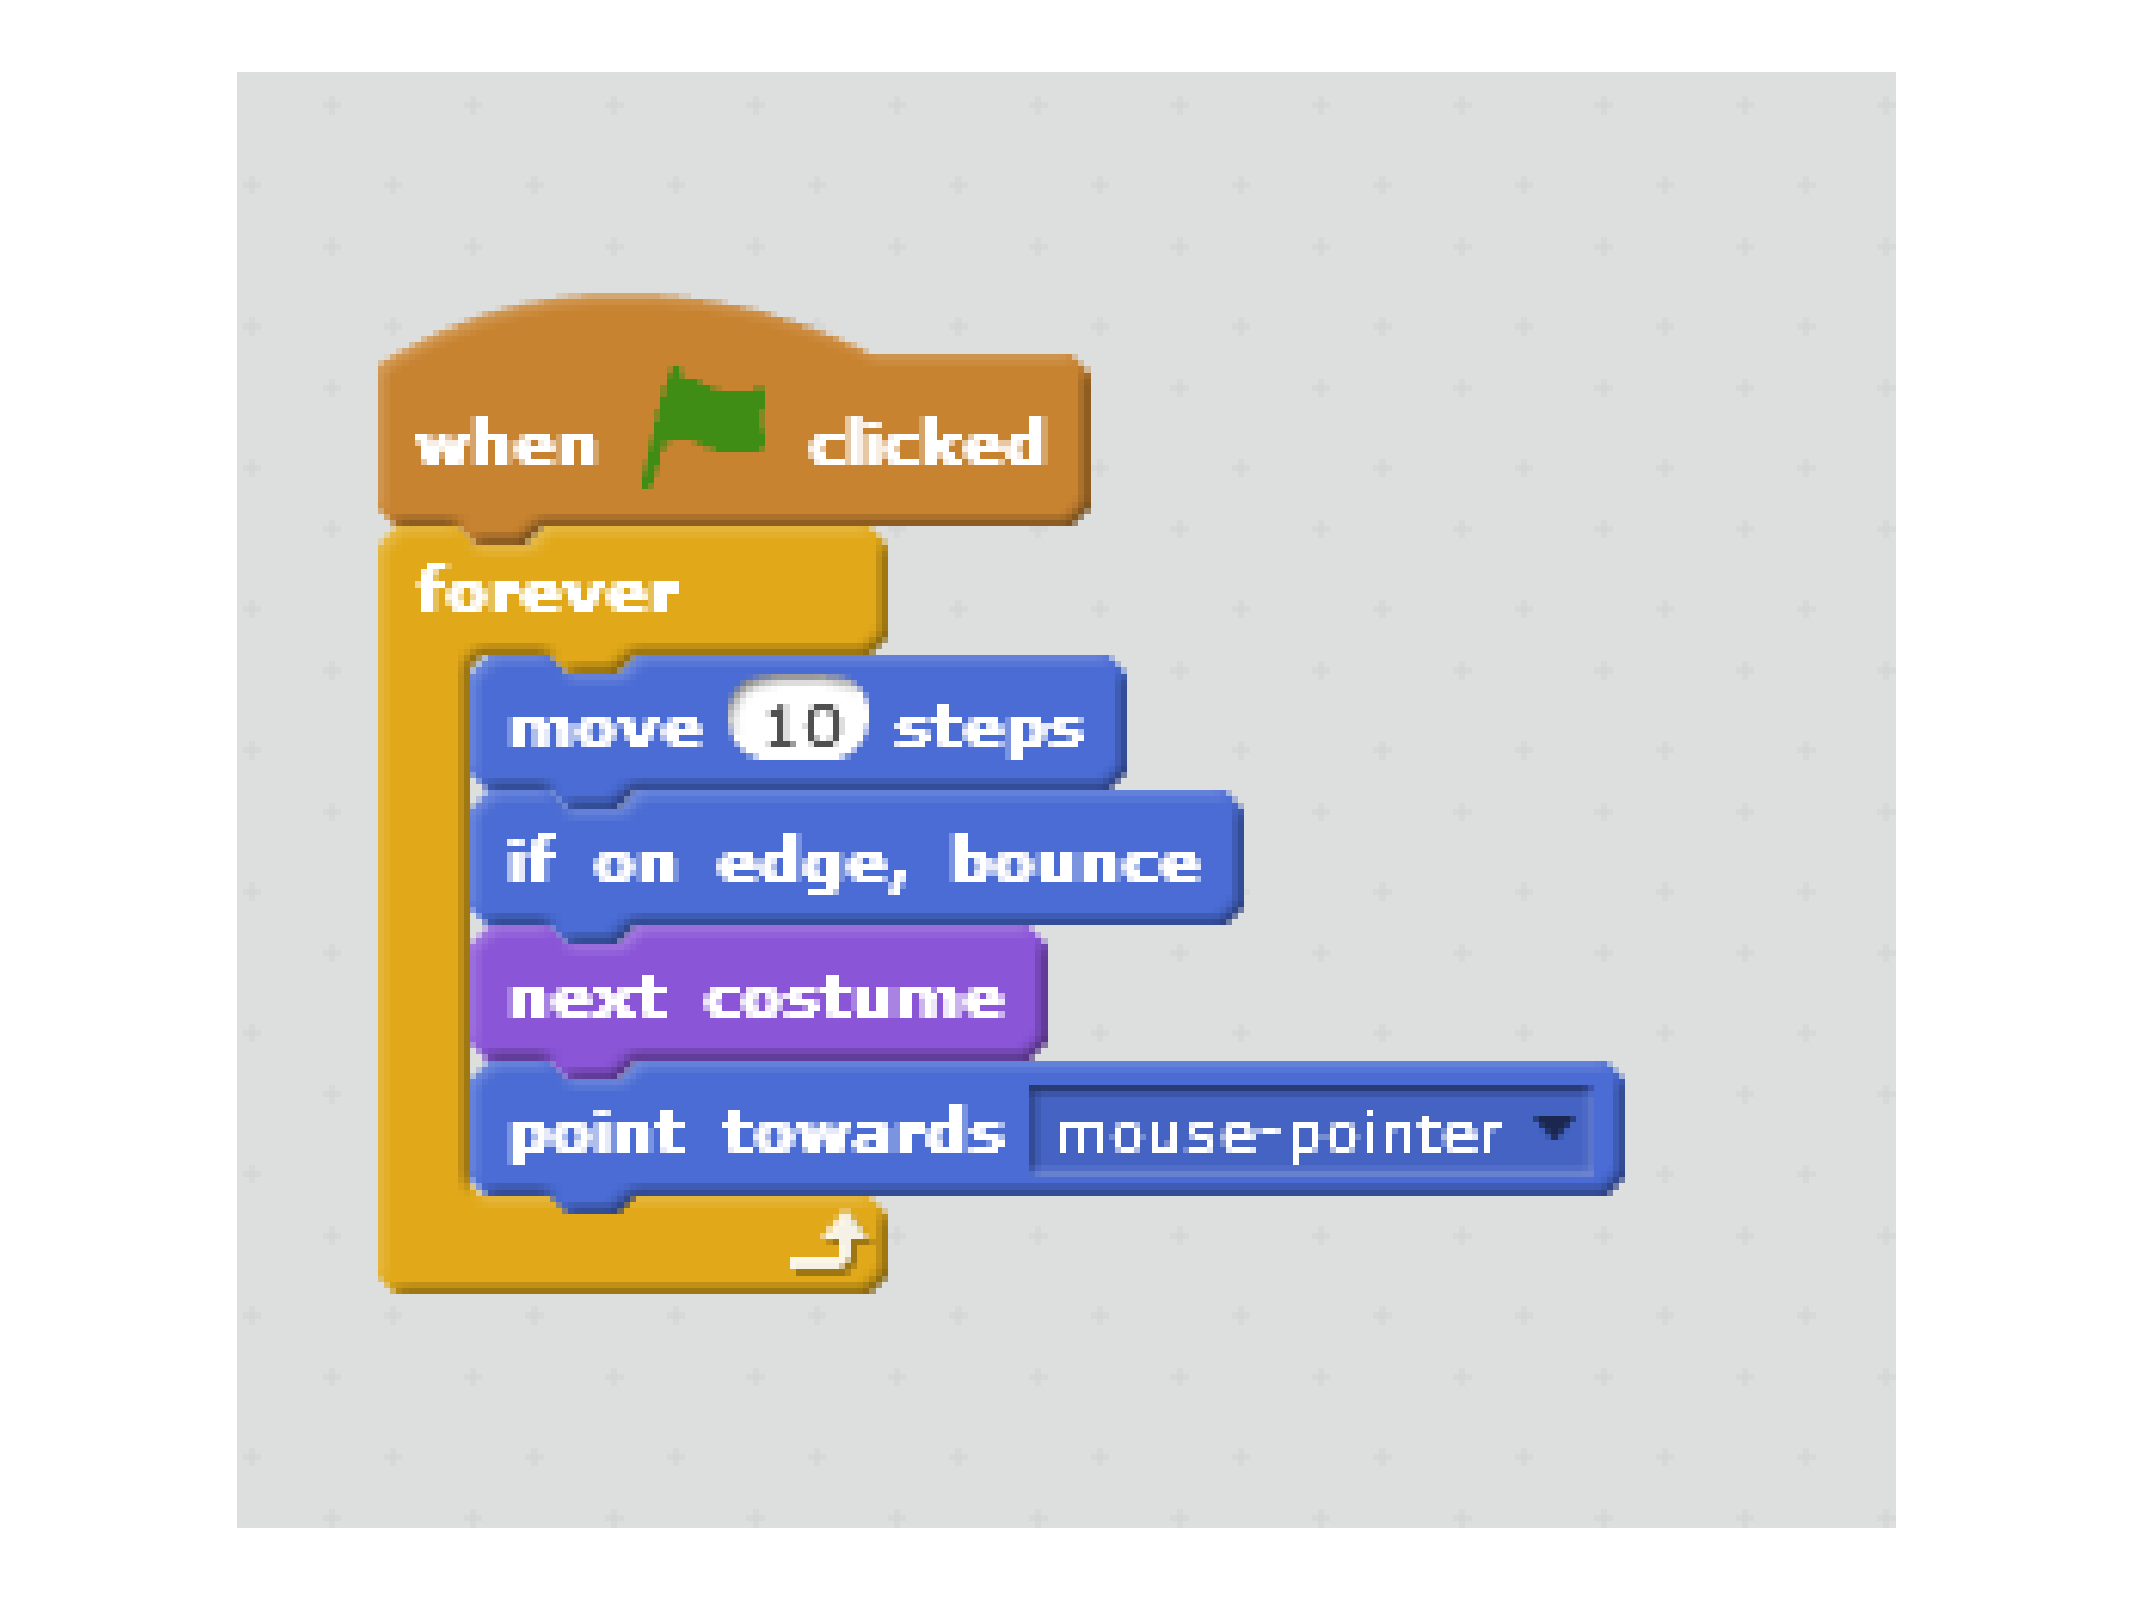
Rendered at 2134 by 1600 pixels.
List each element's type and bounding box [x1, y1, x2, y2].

picture [237, 71, 1896, 1528]
